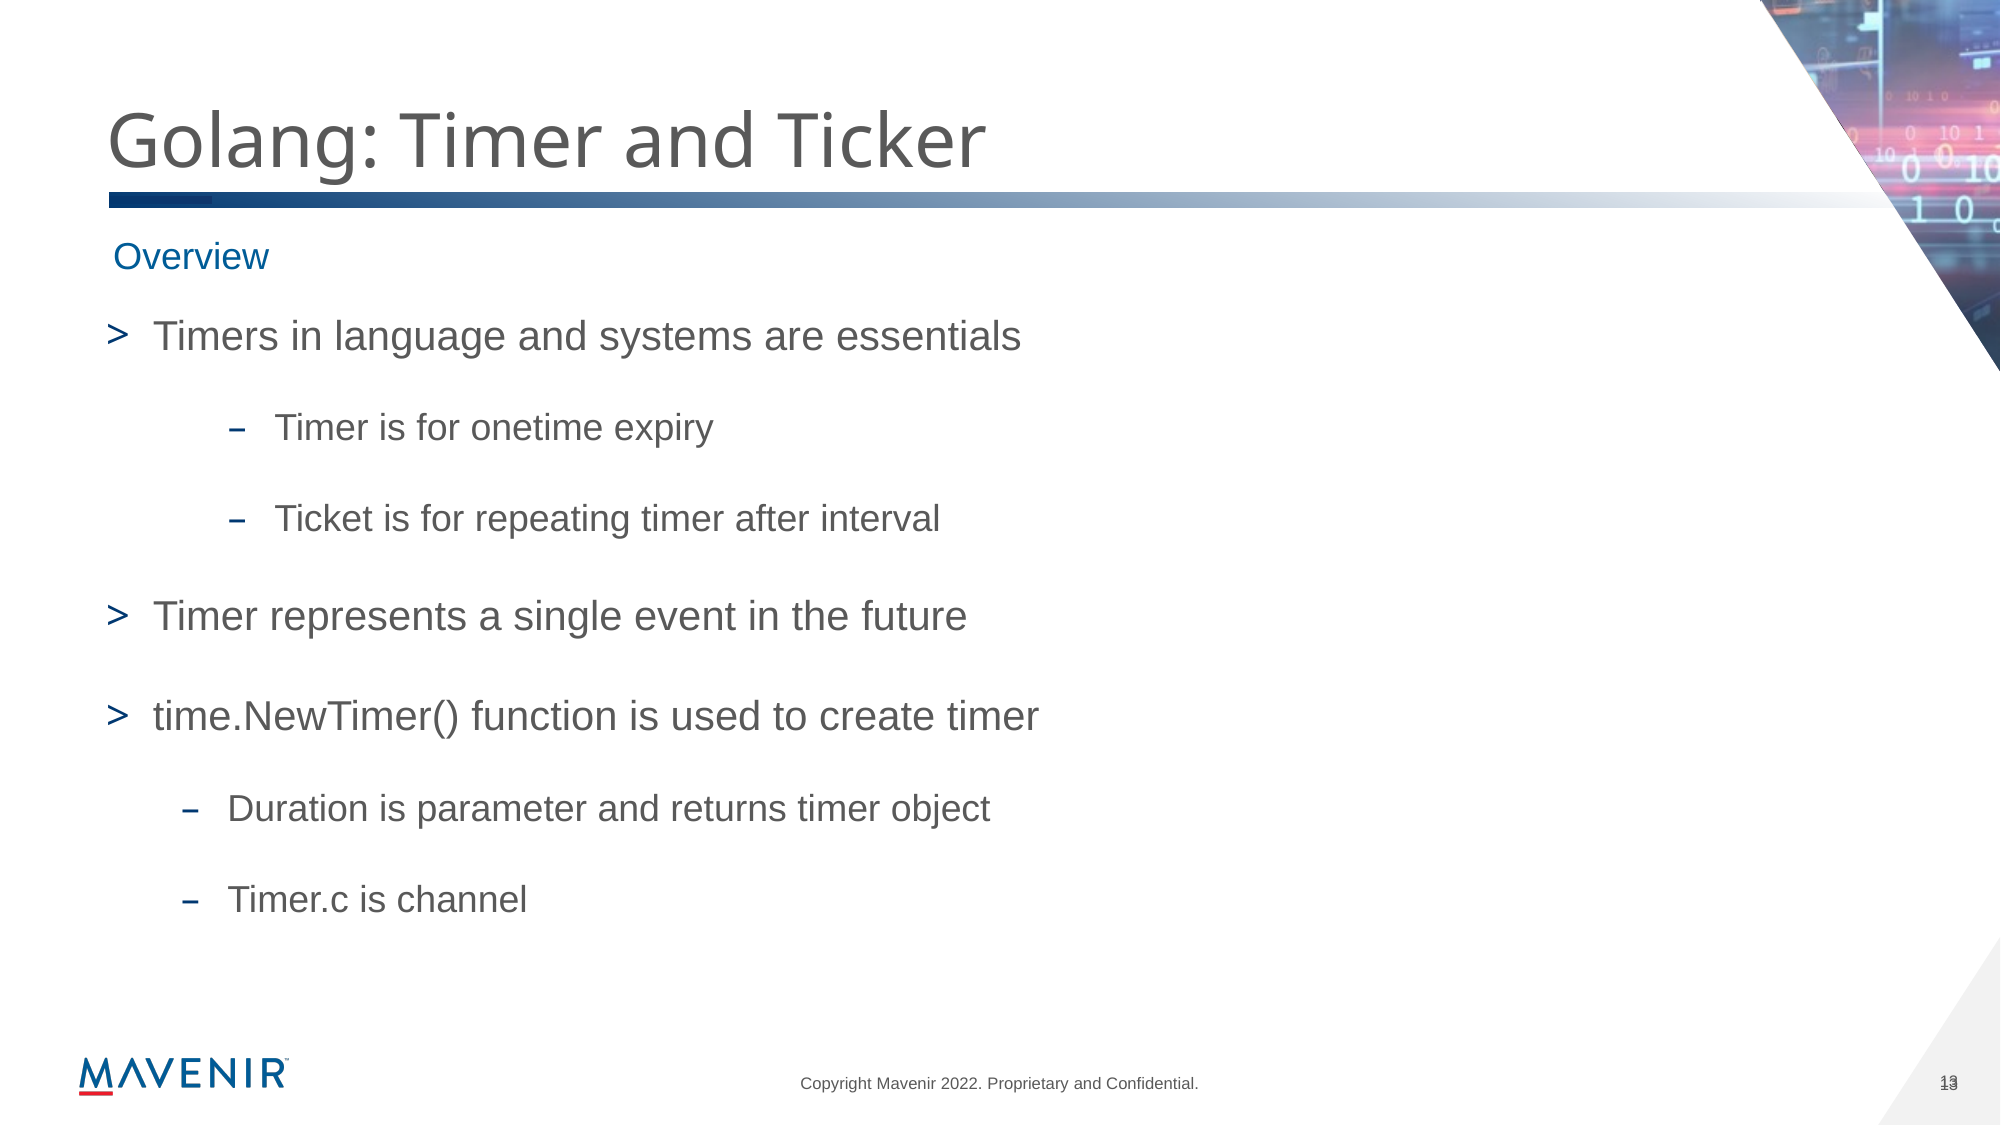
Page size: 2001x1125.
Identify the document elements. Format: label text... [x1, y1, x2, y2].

list Overview [98, 229, 1915, 284]
title Golang: Timer and Ticker [91, 33, 1951, 184]
picture [73, 1054, 291, 1099]
text_box [108, 191, 1916, 208]
picture [1760, 0, 2000, 372]
text_box 13 [1924, 1056, 2000, 1102]
list Timers in language and systems are essentials Timer is for onetime expiry Ticket is for repeating timer after interval Timer represents a single event in the future time.NewTimer() function is used to create timer Duration is parameter and returns timer object Timer.c is channel [91, 300, 1950, 981]
